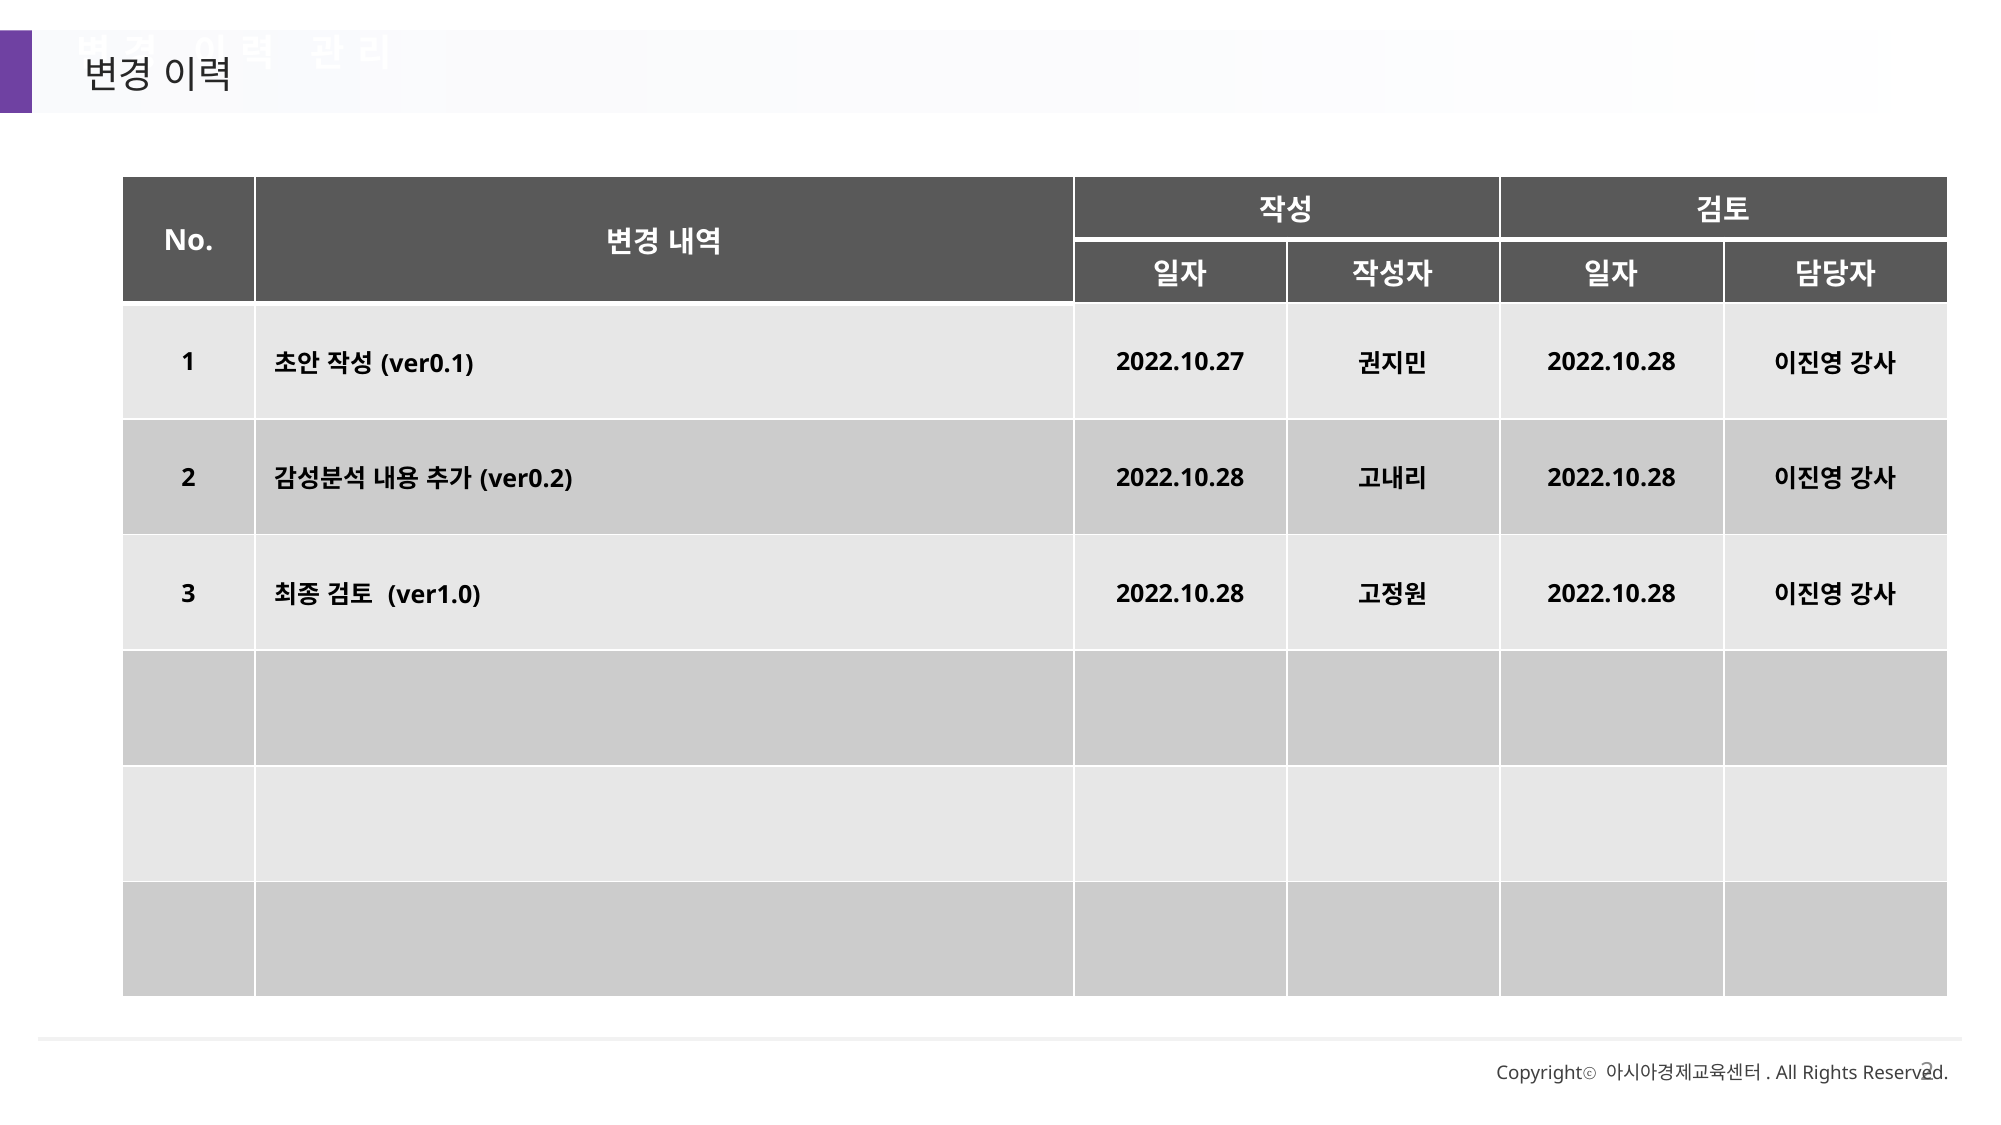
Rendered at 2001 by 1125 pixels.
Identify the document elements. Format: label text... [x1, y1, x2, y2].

table_cell 2022.10.28 [1075, 535, 1286, 649]
table_cell [256, 882, 1073, 996]
table_cell [1288, 767, 1499, 881]
table_cell 1 [123, 306, 254, 418]
table_cell 이진영 강사 [1725, 304, 1947, 418]
table_cell [1501, 651, 1723, 765]
table_cell [256, 767, 1073, 881]
table_cell [1075, 651, 1286, 765]
table_cell 이진영 강사 [1725, 535, 1947, 649]
table_header 변경 내역 [256, 177, 1073, 301]
table_cell [123, 767, 254, 881]
table_cell 작성자 [1288, 242, 1499, 302]
table_cell [256, 651, 1073, 765]
table_cell 2022.10.28 [1501, 535, 1723, 649]
text_box Copyrightⓒ 아시아경제교육센터. All Rights Reserved. [1481, 1053, 1964, 1091]
table_header No. [123, 177, 254, 301]
table_cell 2022.10.28 [1501, 420, 1723, 534]
table_header 작성 [1075, 177, 1499, 237]
table_cell 최종 검토 (ver1.0) [256, 535, 1073, 649]
table_cell [1288, 882, 1499, 996]
table_cell 권지민 [1288, 304, 1499, 418]
text_box 변경 이력 [69, 48, 524, 108]
table_cell 담당자 [1725, 242, 1947, 302]
table_cell [1075, 882, 1286, 996]
table_header 검토 [1501, 177, 1947, 237]
table_cell 감성분석 내용 추가(ver0.2) [256, 420, 1073, 534]
table_cell 2022.10.27 [1075, 304, 1286, 418]
table_cell [123, 651, 254, 765]
table_cell [1075, 767, 1286, 881]
table_cell 3 [123, 535, 254, 649]
table_cell 2 [123, 420, 254, 534]
table_cell 일자 [1075, 242, 1286, 302]
table_cell [1288, 651, 1499, 765]
table_cell 2022.10.28 [1501, 304, 1723, 418]
table_cell 2022.10.28 [1075, 420, 1286, 534]
table_cell [1725, 651, 1947, 765]
table_cell [1725, 767, 1947, 881]
table_cell 일자 [1501, 242, 1723, 302]
table_cell 고정원 [1288, 535, 1499, 649]
table_cell [1725, 882, 1947, 996]
table_cell [123, 882, 254, 996]
table_cell 고내리 [1288, 420, 1499, 534]
table_cell 초안 작성(ver0.1) [256, 306, 1073, 418]
text_box 변경 이력 관리 [61, 21, 408, 82]
table_cell [1501, 882, 1723, 996]
table_cell 이진영 강사 [1725, 420, 1947, 534]
table_cell [1501, 767, 1723, 881]
